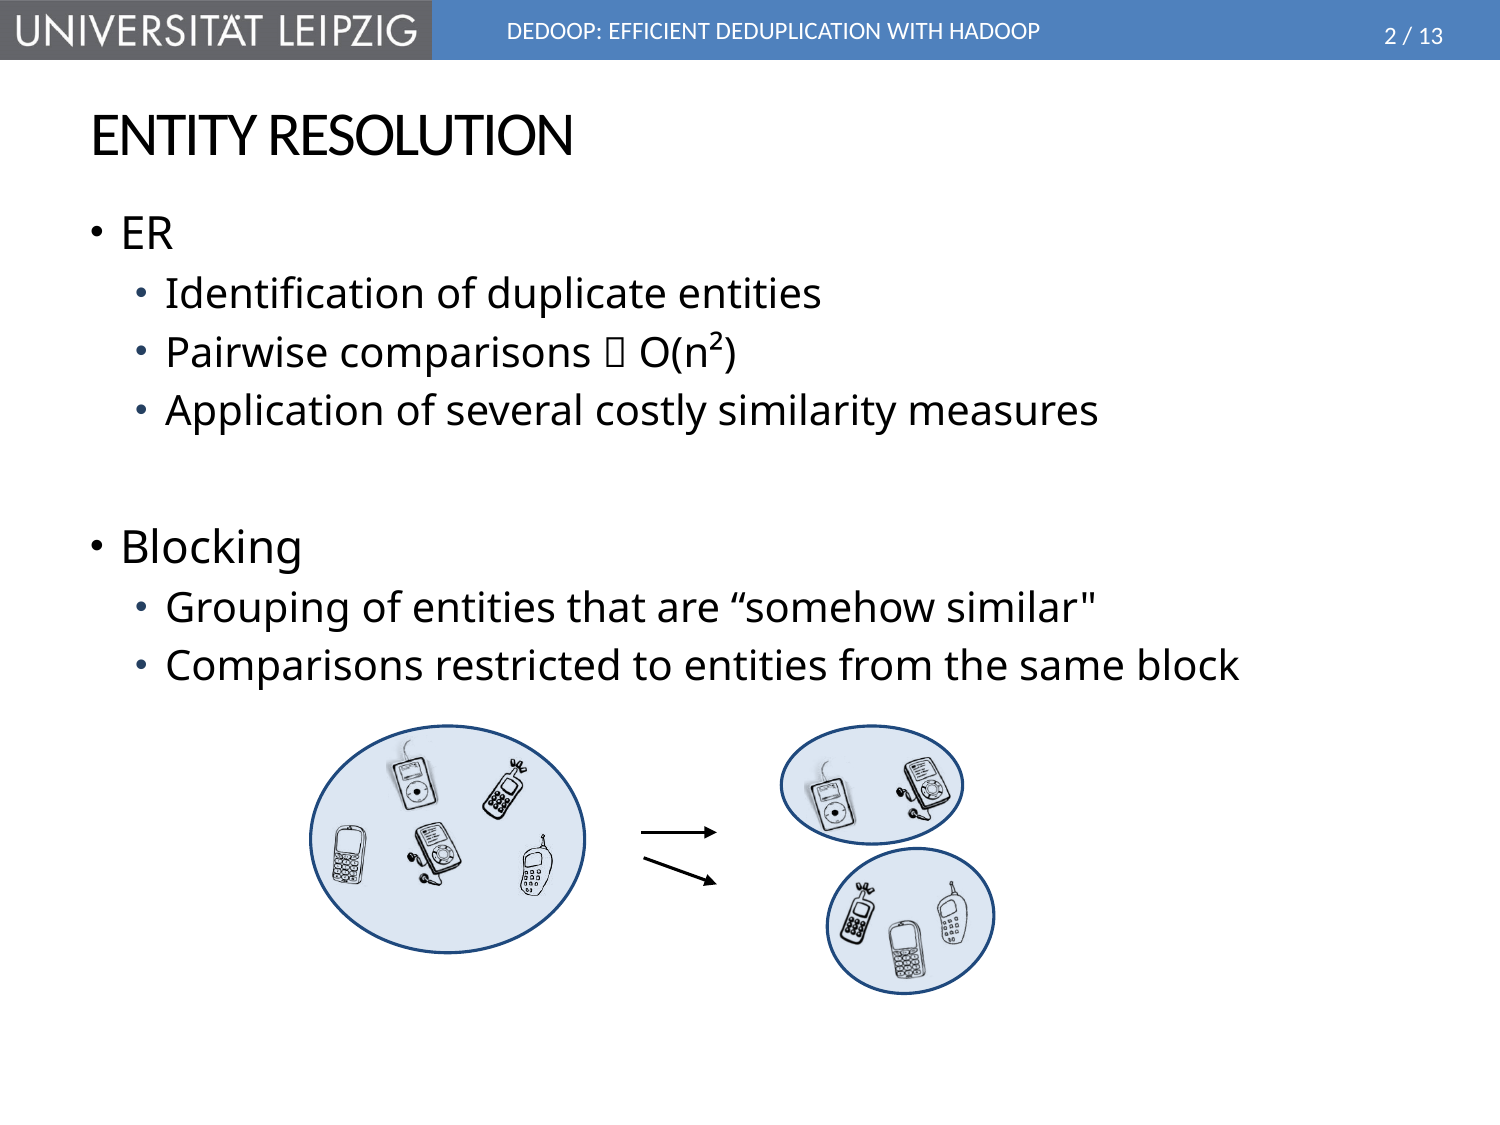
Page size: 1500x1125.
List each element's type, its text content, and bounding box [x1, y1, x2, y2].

text_box [308, 723, 587, 955]
picture [804, 756, 857, 833]
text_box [643, 857, 718, 885]
footer Dedoop: Efficient Deduplication with Hadoop [436, 3, 1112, 57]
picture [928, 878, 977, 947]
picture [329, 821, 369, 887]
picture [518, 833, 555, 897]
title Entity Resolution [75, 87, 1425, 173]
picture [895, 755, 951, 822]
text_box [825, 846, 996, 996]
picture [827, 878, 933, 985]
picture [406, 820, 462, 886]
picture [385, 735, 439, 812]
text_box [779, 723, 956, 847]
text_box [956, 759, 965, 810]
picture [480, 757, 530, 821]
picture [0, 0, 432, 60]
list ER Identification of duplicate entities Pairwise comparisons  O(n²) Application of several costly similarity measures Blocking Grouping of entities that are “somehow similar" Comparisons restricted to entities from the same block [75, 196, 1425, 1063]
